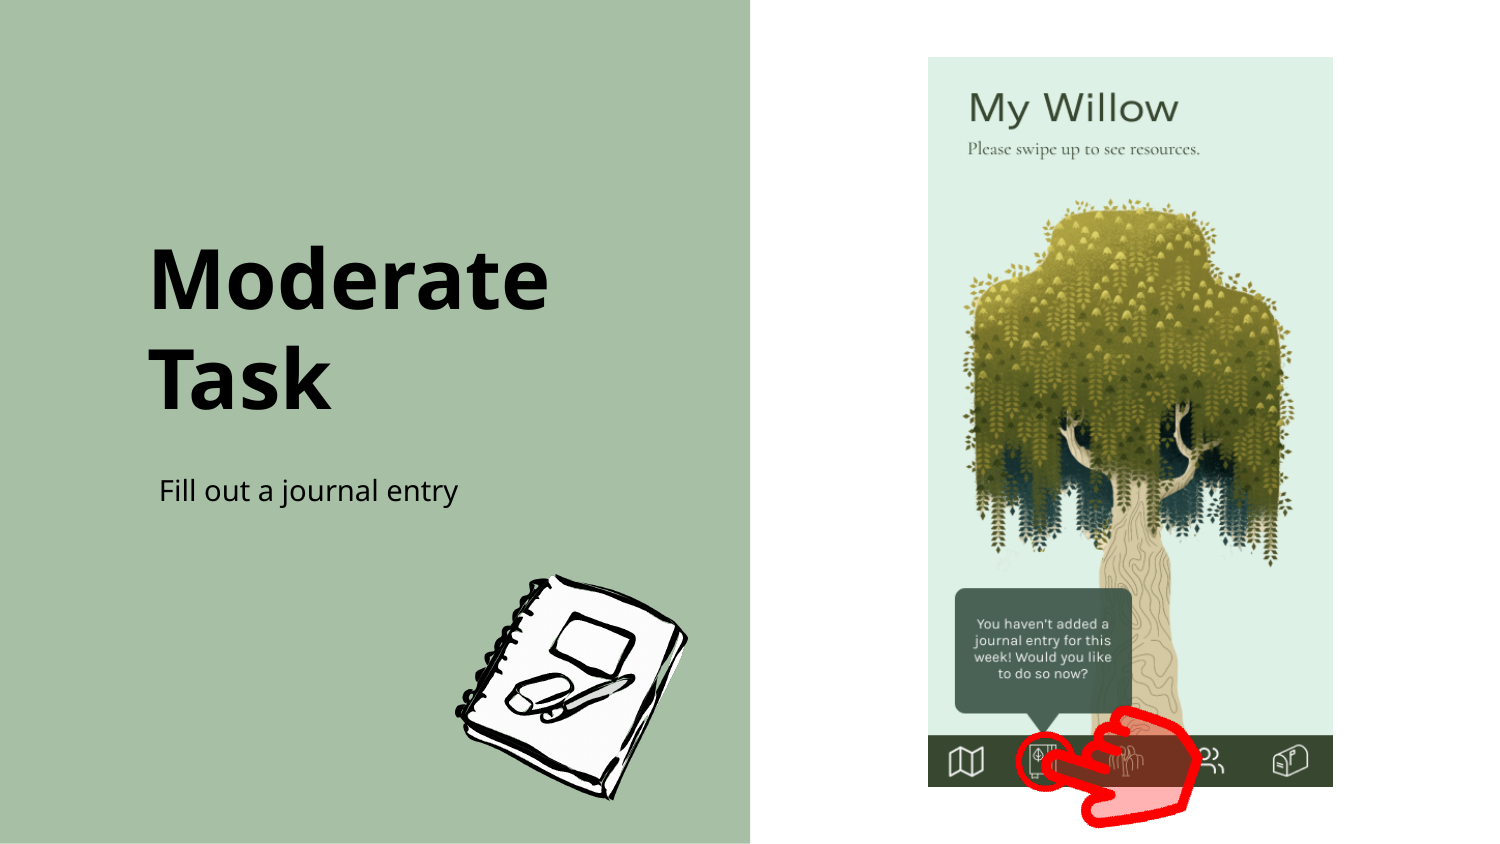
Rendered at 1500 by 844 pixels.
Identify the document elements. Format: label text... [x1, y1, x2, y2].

picture [928, 57, 1333, 844]
subtitle Fill out a journal entry [143, 456, 675, 729]
title Moderate Task [132, 354, 583, 441]
picture [455, 574, 688, 801]
